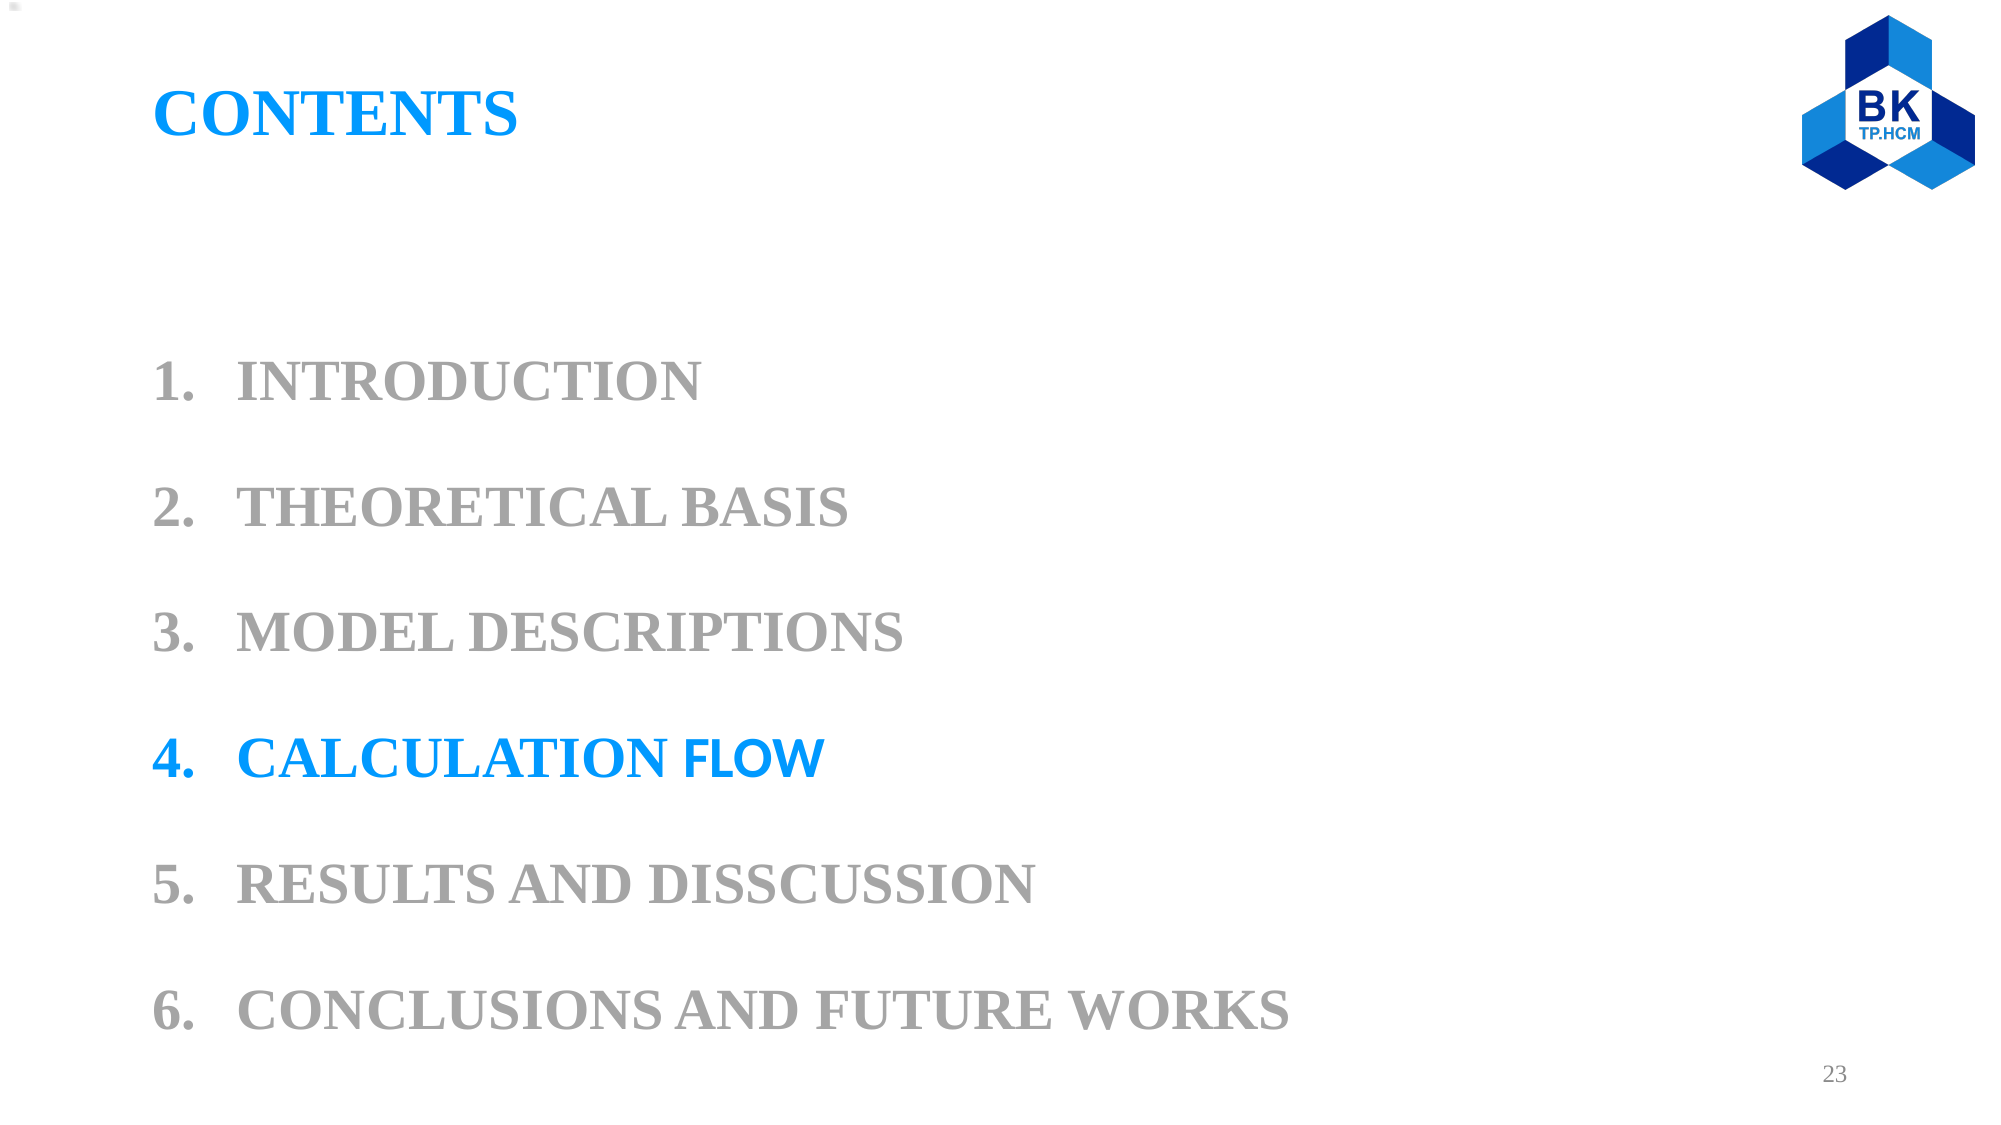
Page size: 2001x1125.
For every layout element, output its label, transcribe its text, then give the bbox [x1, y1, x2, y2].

title CONTENTS [137, 59, 1863, 168]
picture [1802, 15, 1975, 190]
list INTRODUCTION THEORETICAL BASIS MODEL DESCRIPTIONS CALCULATION FLOW RESULTS AND DISSCUSSION CONCLUSIONS AND FUTURE WORKS [137, 299, 1327, 1066]
slide_number 23 [1412, 1042, 1863, 1103]
